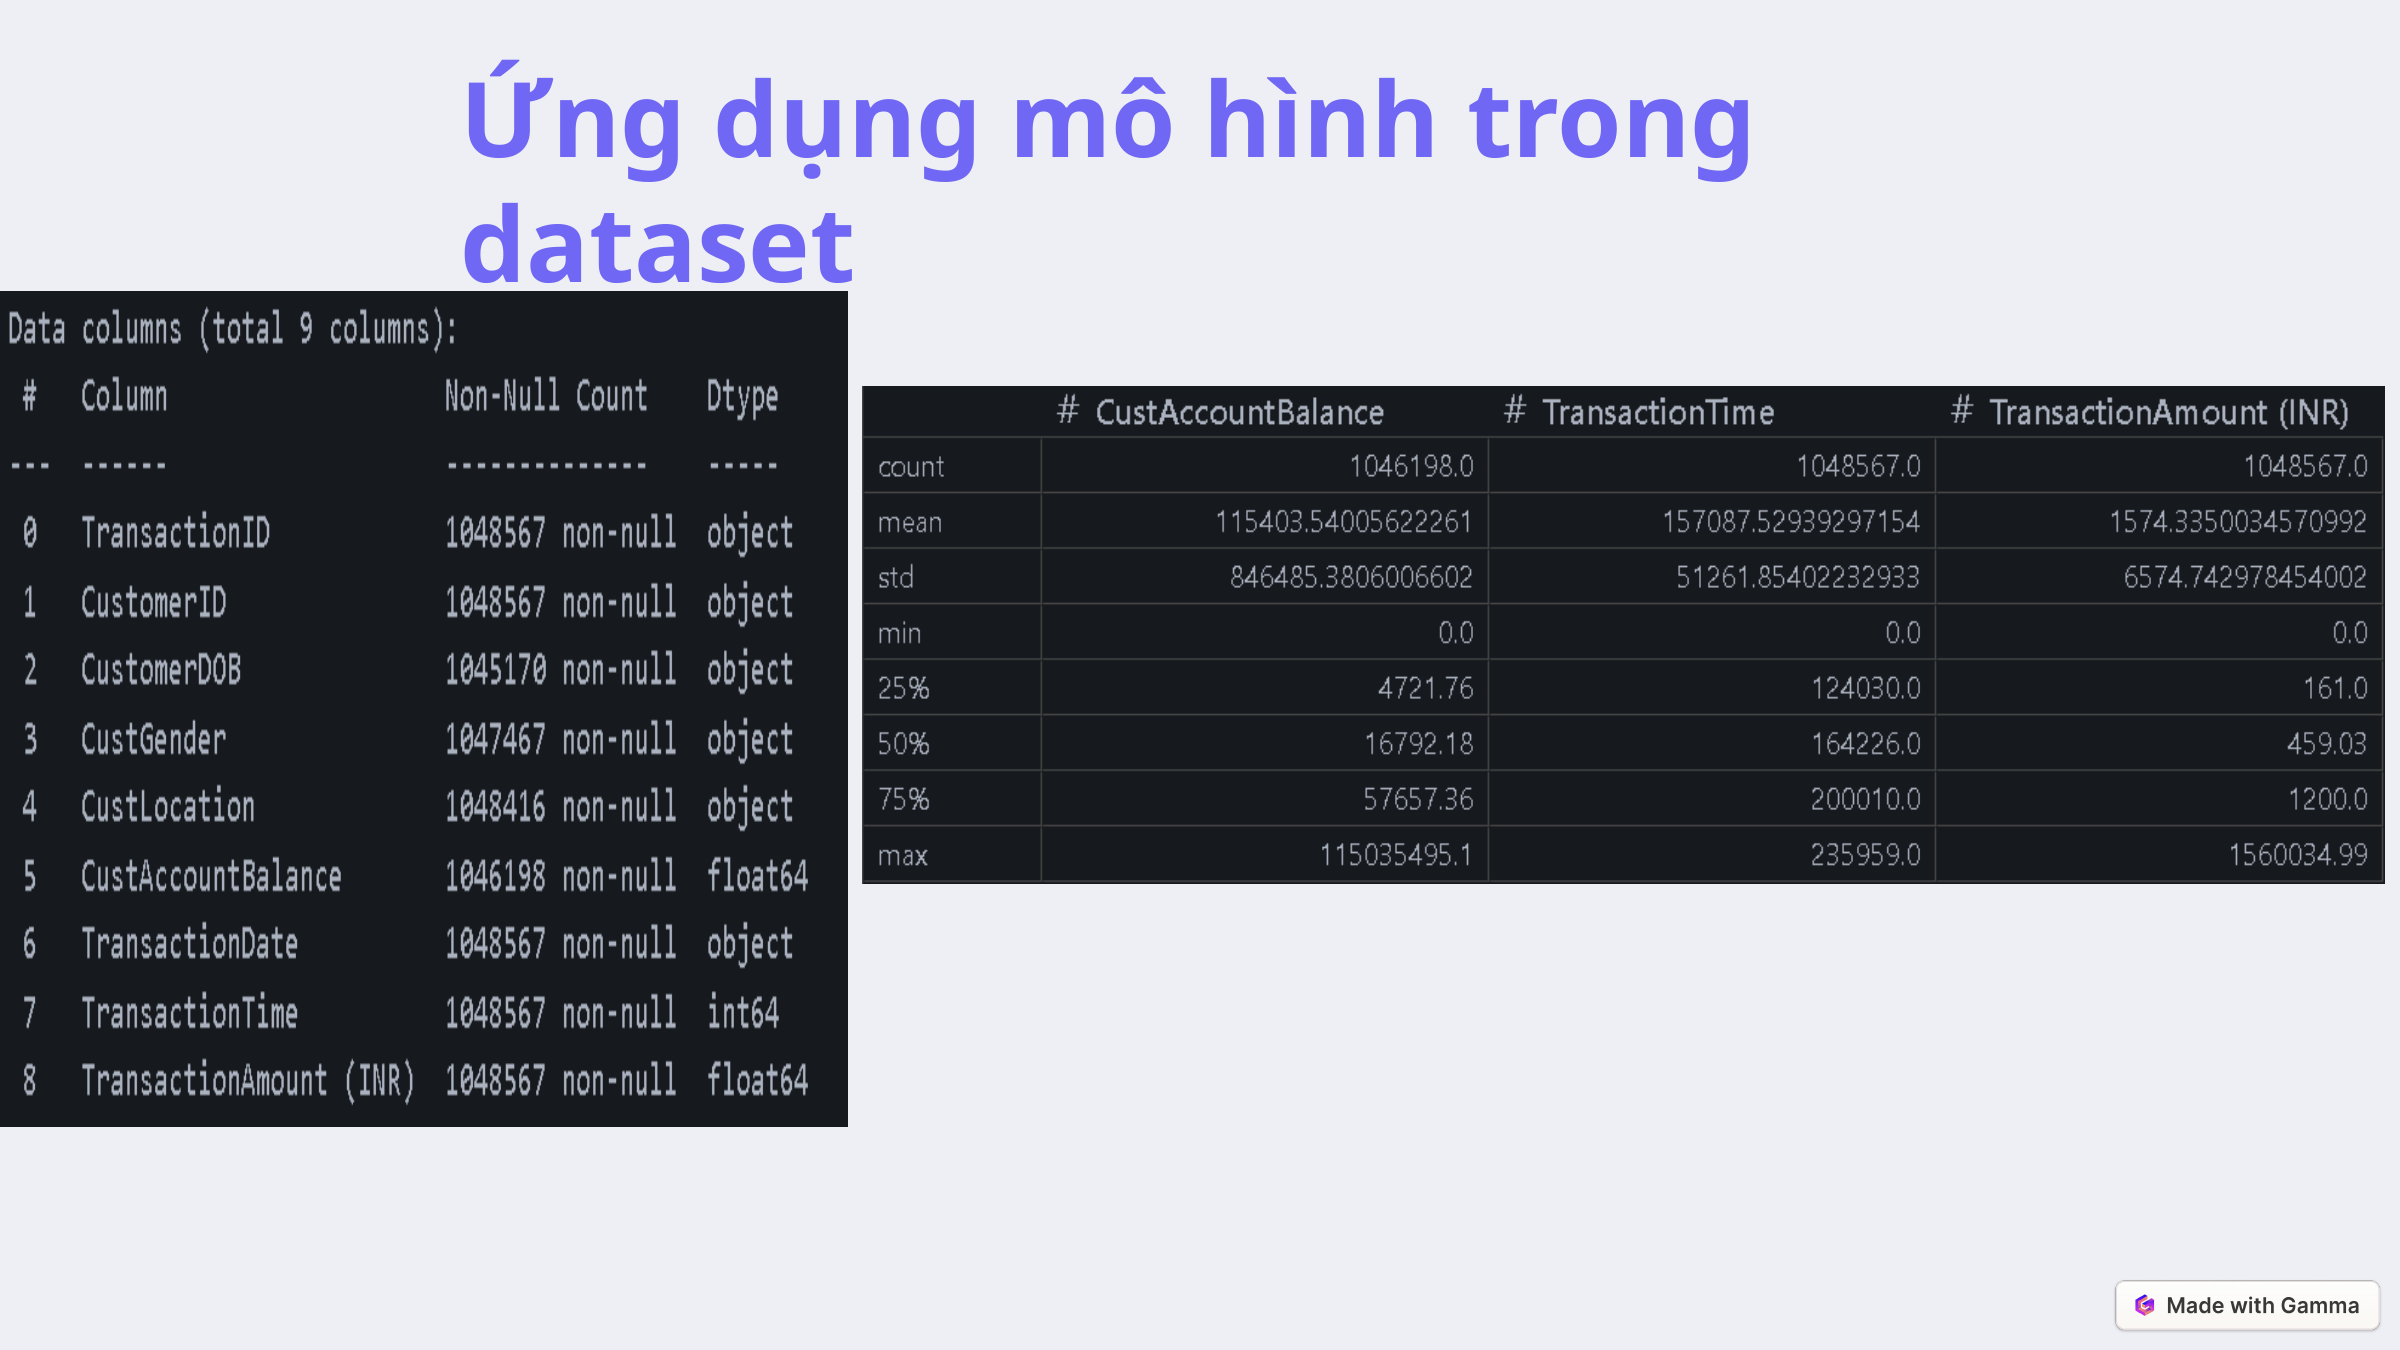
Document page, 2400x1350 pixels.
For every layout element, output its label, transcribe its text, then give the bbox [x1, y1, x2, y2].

picture [0, 291, 848, 1128]
text_box Ứng dụng mô hình trong dataset [445, 46, 1955, 311]
picture [862, 386, 2386, 884]
picture [2106, 1271, 2389, 1339]
